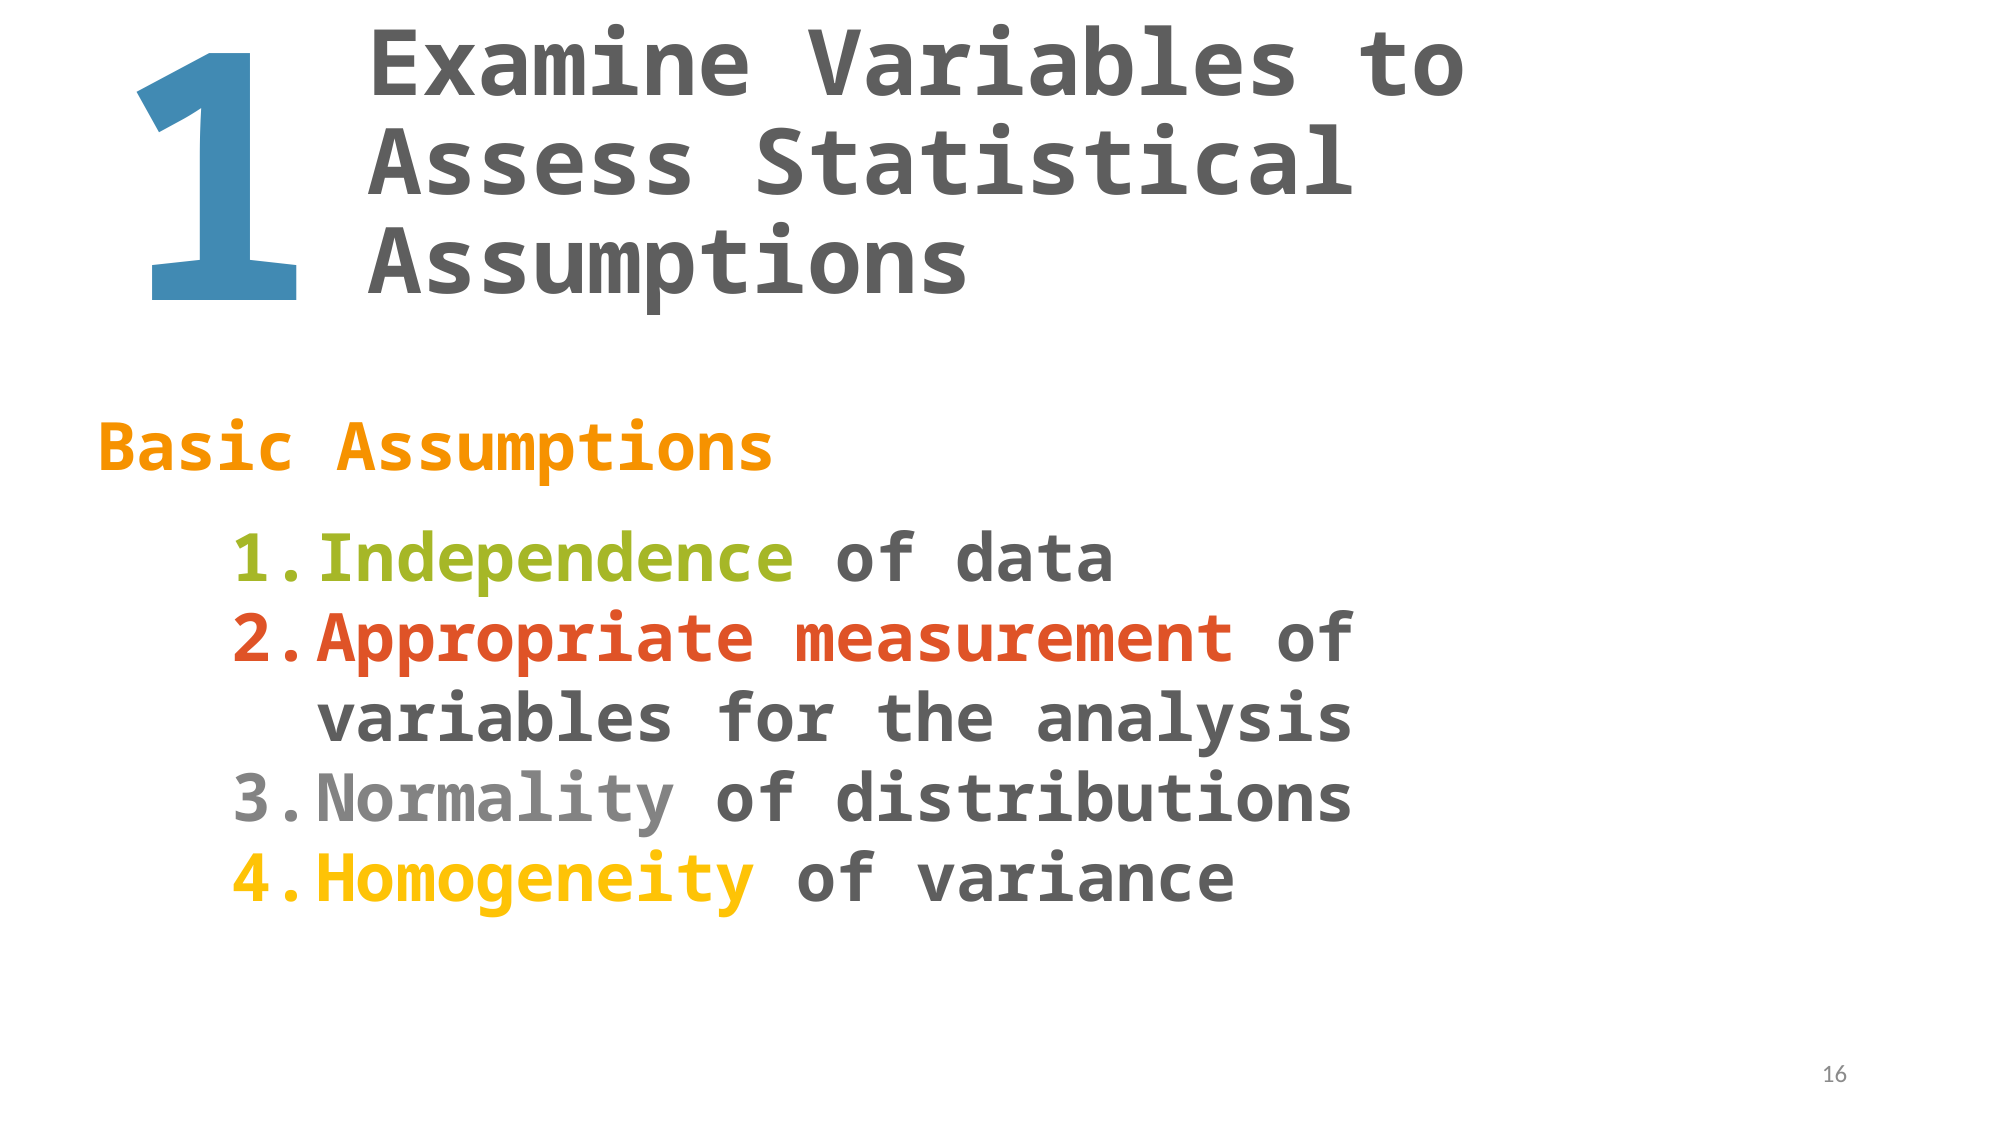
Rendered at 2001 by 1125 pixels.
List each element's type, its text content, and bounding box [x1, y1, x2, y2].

text_box Independence of data Appropriate measurement of variables for the analysis Normality of distributions Homogeneity of variance [216, 507, 1678, 923]
text_box Basic Assumptions [81, 396, 791, 492]
title Examine Variables to Assess Statistical Assumptions [352, 55, 1836, 274]
text_box 1 [98, 0, 336, 378]
slide_number 16 [1412, 1042, 1863, 1103]
